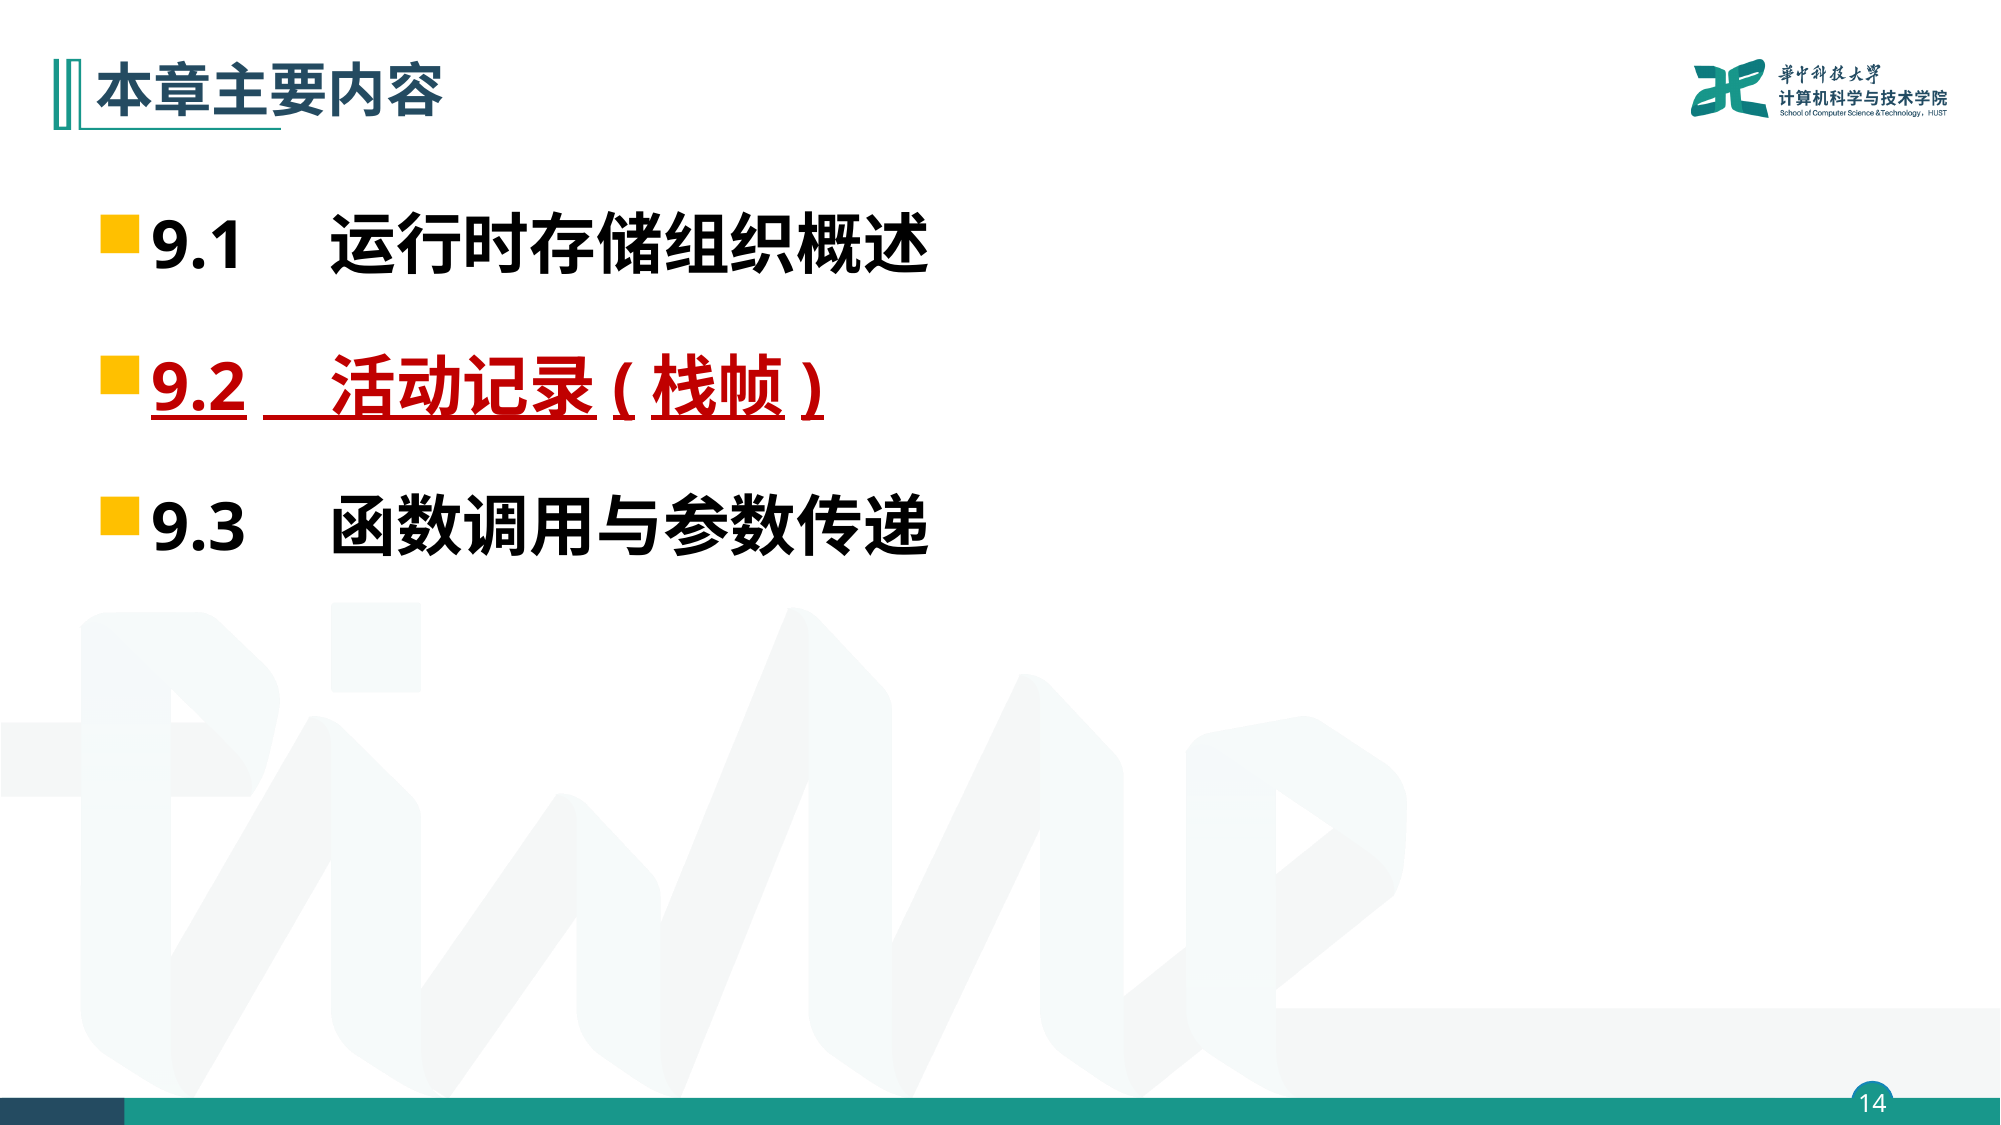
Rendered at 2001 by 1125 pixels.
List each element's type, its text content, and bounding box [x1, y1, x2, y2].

list 9.1 运行时存储组织概述 9.2 活动记录(栈帧) 9.3 函数调用与参数传递 [80, 154, 1805, 936]
picture [1805, 59, 1947, 118]
title 本章主要内容 [80, 42, 1805, 144]
